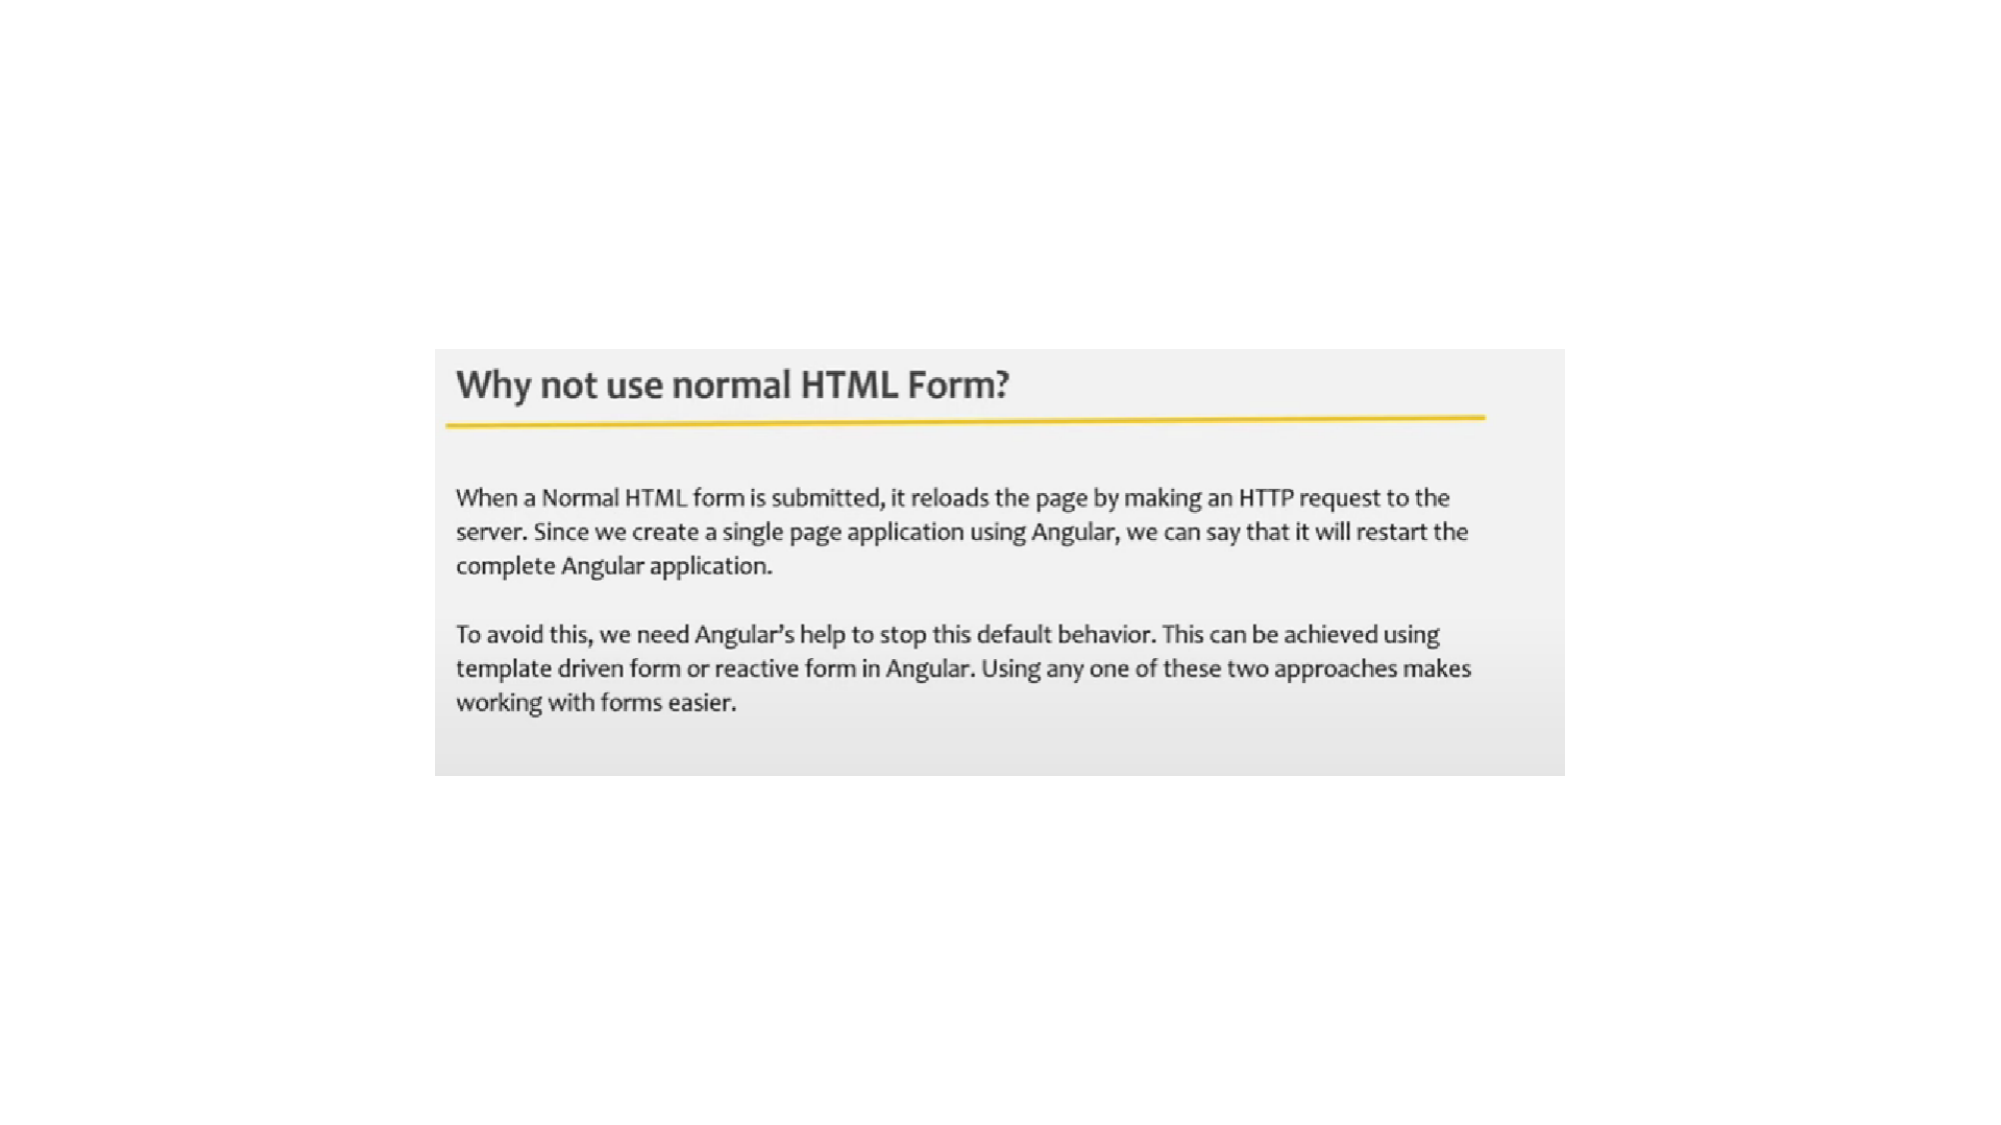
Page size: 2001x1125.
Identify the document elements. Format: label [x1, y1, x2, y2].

picture [435, 349, 1565, 776]
